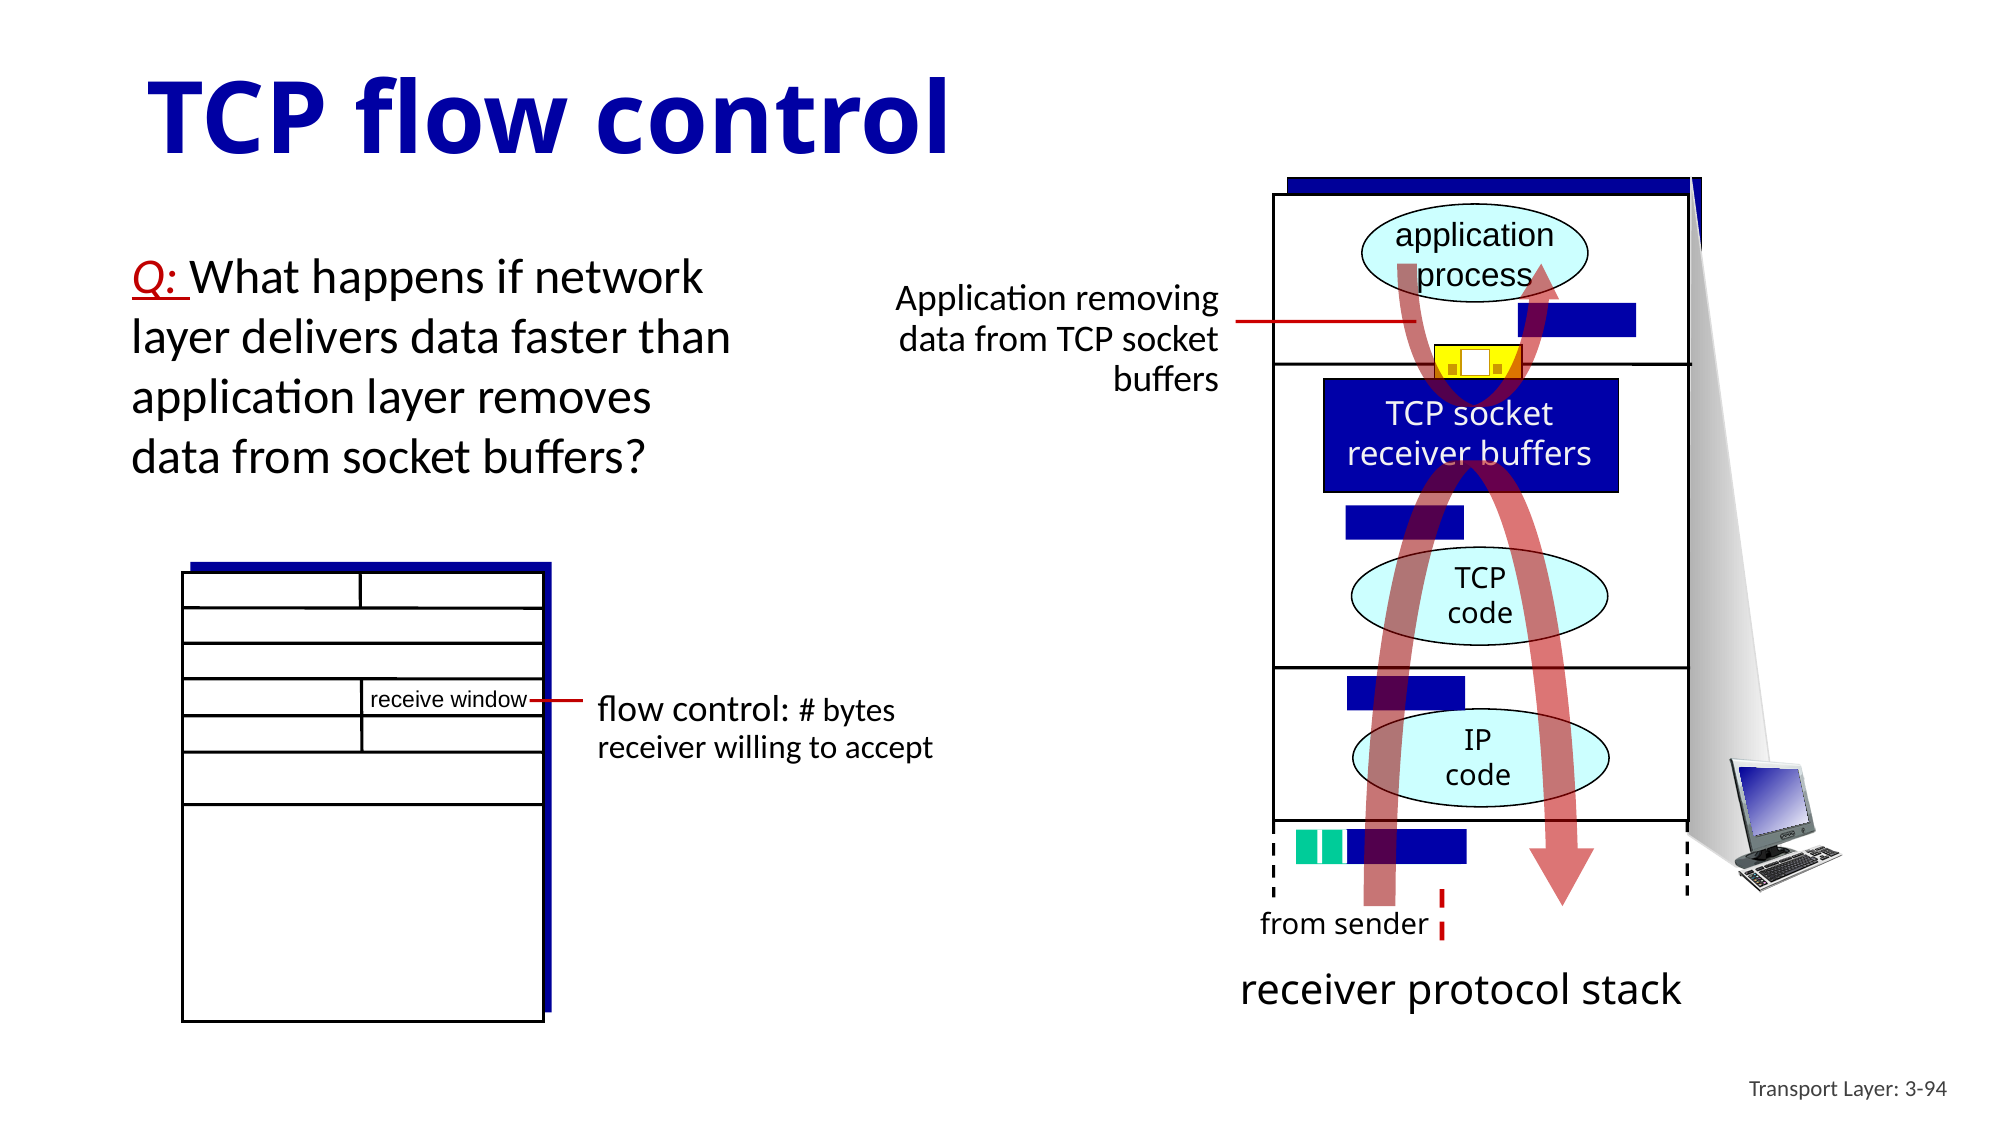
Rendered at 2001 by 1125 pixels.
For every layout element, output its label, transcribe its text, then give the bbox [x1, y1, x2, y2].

text_box [1410, 668, 1536, 713]
title TCP flow control [131, 47, 2000, 195]
text_box [1415, 558, 1527, 646]
text_box [1687, 176, 1769, 861]
text_box [1399, 797, 1543, 821]
text_box IP code [1430, 714, 1527, 799]
text_box [1434, 493, 1508, 550]
text_box [1287, 177, 1690, 364]
text_box [1362, 865, 1397, 908]
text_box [182, 561, 1009, 1022]
text_box [1488, 493, 1596, 909]
text_box [1437, 505, 1464, 540]
text_box [1273, 409, 1419, 667]
text_box [1395, 493, 1454, 828]
text_box from sender [1245, 897, 1444, 948]
text_box [1411, 639, 1531, 667]
text_box [1523, 365, 1689, 667]
text_box [1400, 708, 1542, 807]
text_box [1572, 723, 1610, 791]
text_box [1692, 177, 1702, 251]
text_box [1273, 668, 1376, 821]
text_box [1347, 676, 1375, 711]
text_box [1406, 676, 1466, 711]
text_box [1726, 752, 1870, 902]
text_box TCP code [1432, 551, 1526, 637]
text_box [1566, 668, 1689, 821]
slide_number Transport Layer: 3-94 [1512, 1056, 1963, 1117]
text_box [1273, 194, 1689, 364]
text_box [1545, 554, 1608, 634]
text_box receiver protocol stack [1225, 955, 1698, 1021]
text_box [1364, 493, 1422, 828]
text_box Q: What happens if network layer delivers data faster than application layer removes data from socket buffers? [116, 235, 749, 491]
text_box application process [1361, 203, 1588, 263]
text_box [1406, 711, 1436, 717]
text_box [818, 263, 1637, 409]
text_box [1323, 409, 1619, 493]
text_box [1296, 828, 1467, 865]
text_box [1352, 734, 1369, 780]
text_box [1351, 559, 1396, 628]
text_box [1433, 547, 1509, 551]
text_box [1345, 505, 1413, 540]
